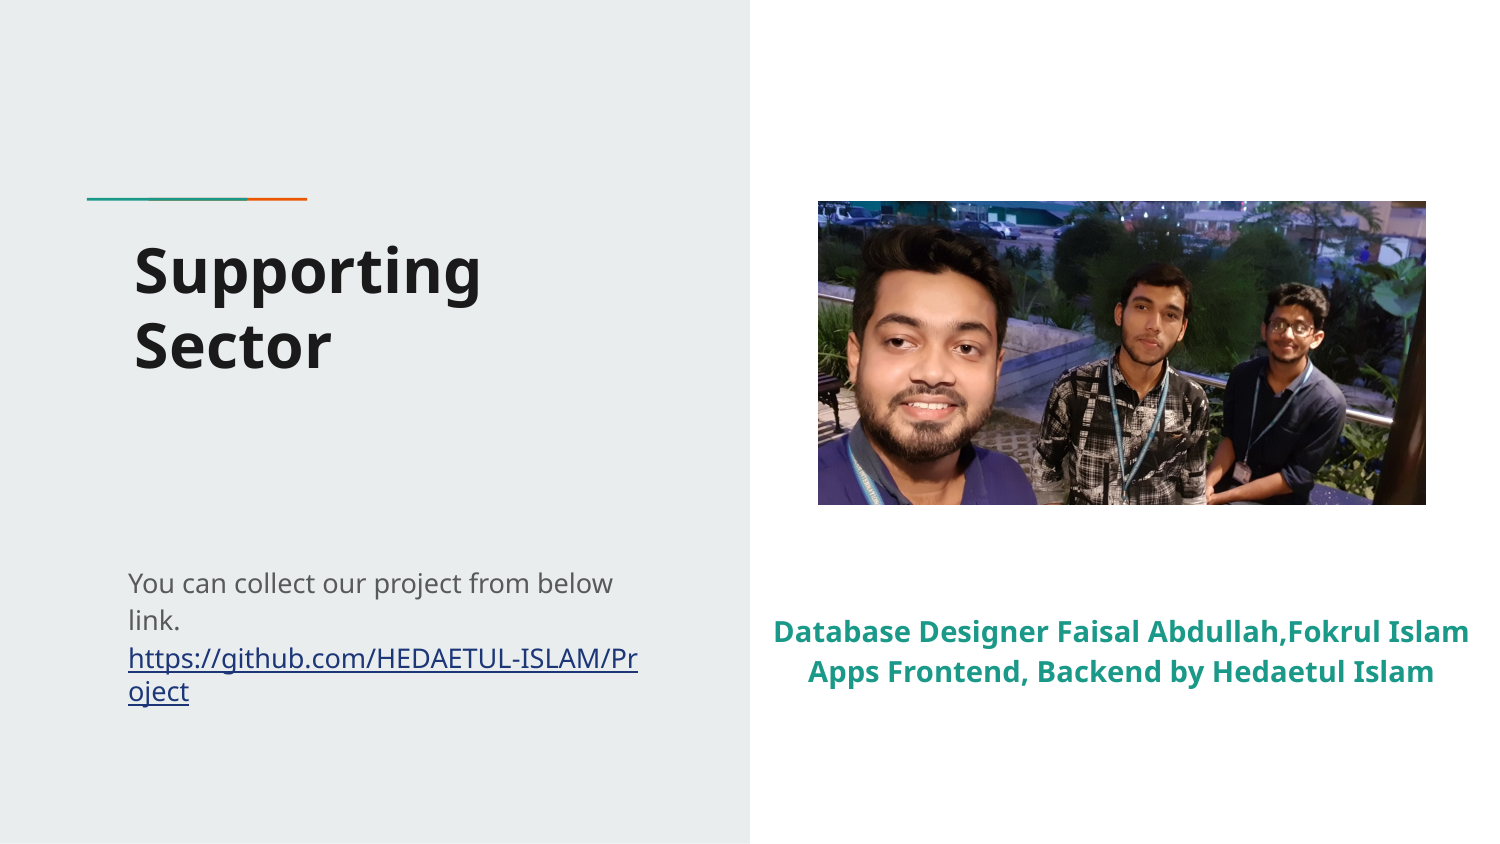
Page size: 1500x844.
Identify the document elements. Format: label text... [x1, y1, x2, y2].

subtitle You can collect our project from below link. https://github.com/HEDAETUL-ISLAM/Project [113, 546, 655, 743]
picture [817, 201, 1427, 505]
text_box Database Designer Faisal Abdullah,Fokrul Islam Apps Frontend, Backend by Hedaetul Islam [757, 593, 1487, 696]
title Supporting Sector [119, 216, 662, 510]
